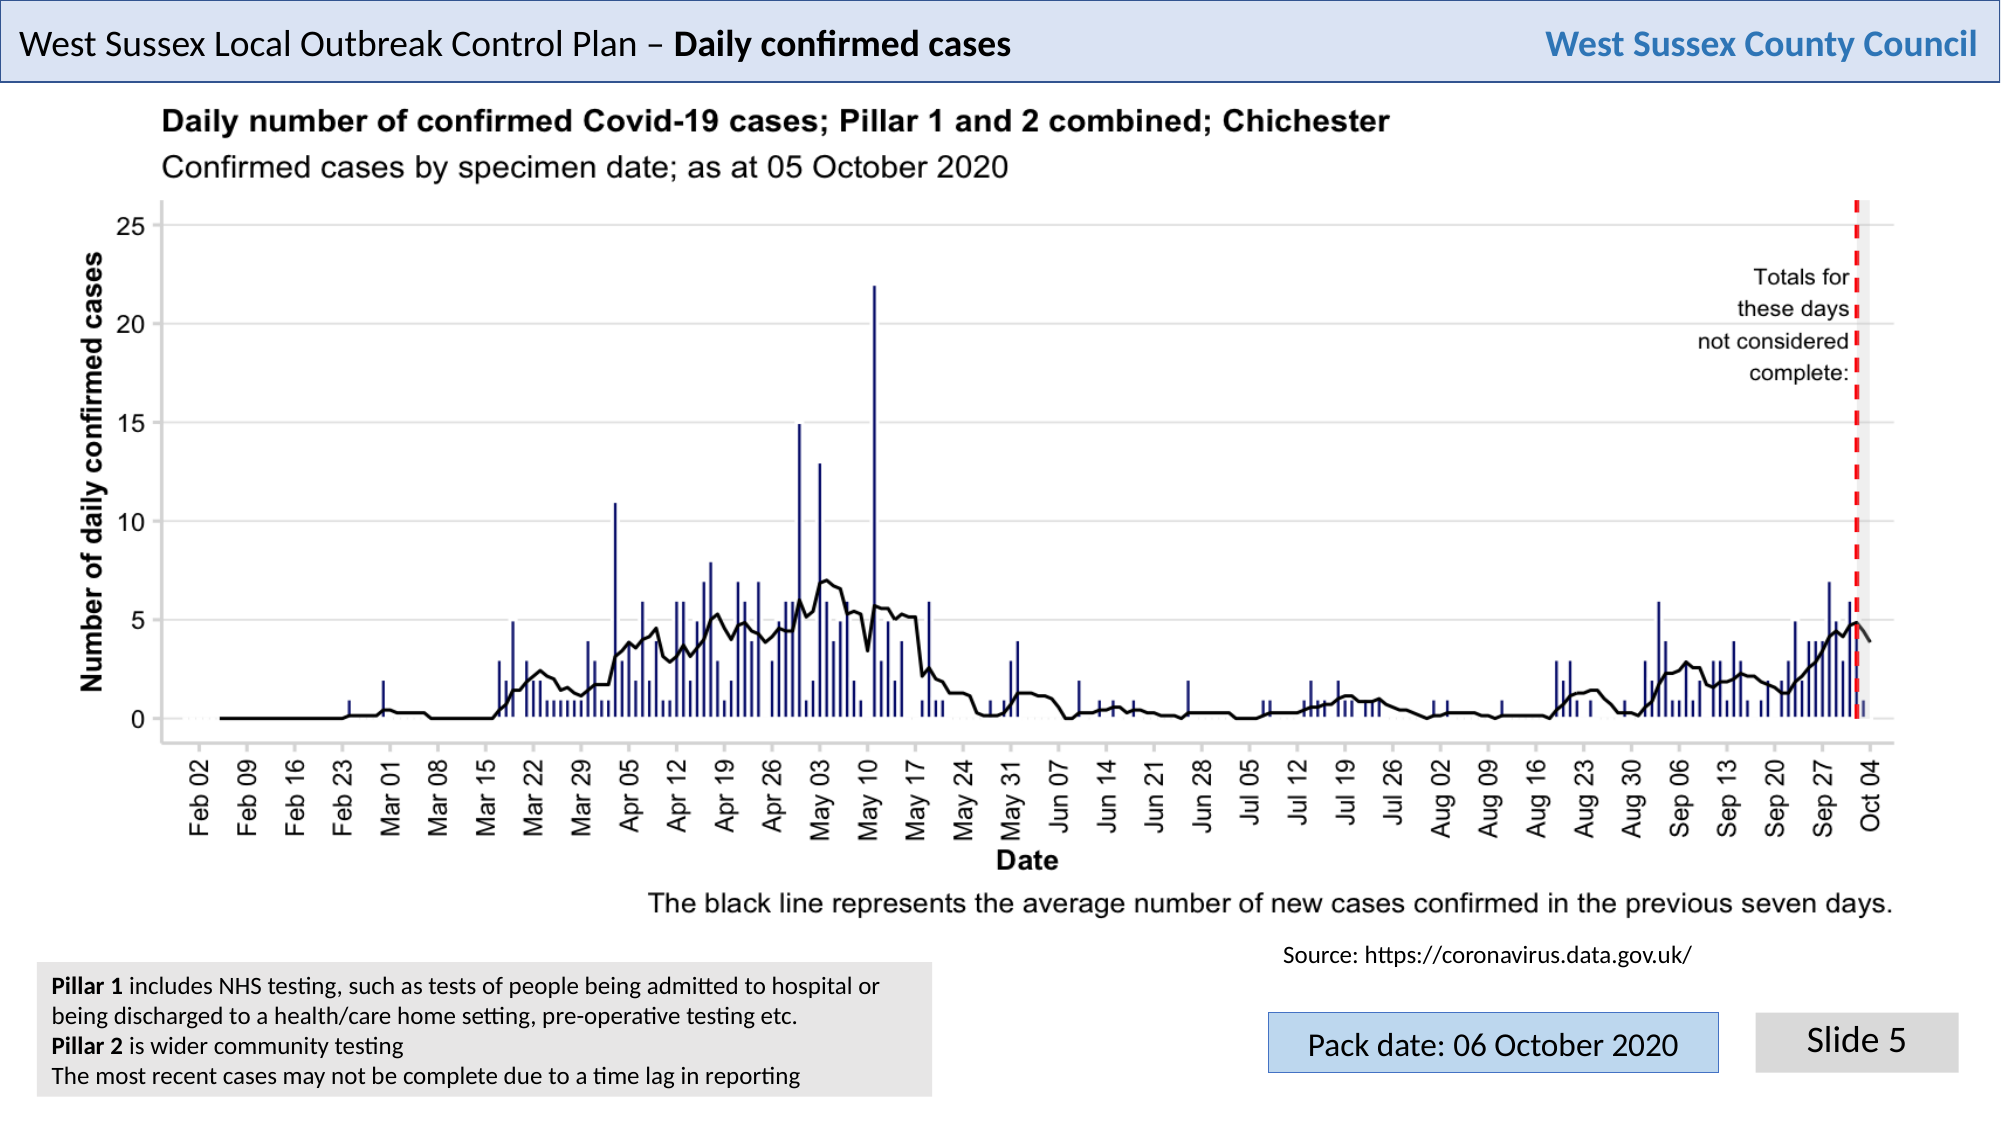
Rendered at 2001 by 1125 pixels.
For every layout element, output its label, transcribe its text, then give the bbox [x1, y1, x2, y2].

list Source: https://coronavirus.data.gov.uk/ [1268, 935, 1912, 995]
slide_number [1268, 1012, 1719, 1073]
list Slide 5 [1755, 1012, 1959, 1073]
picture [63, 91, 1912, 935]
